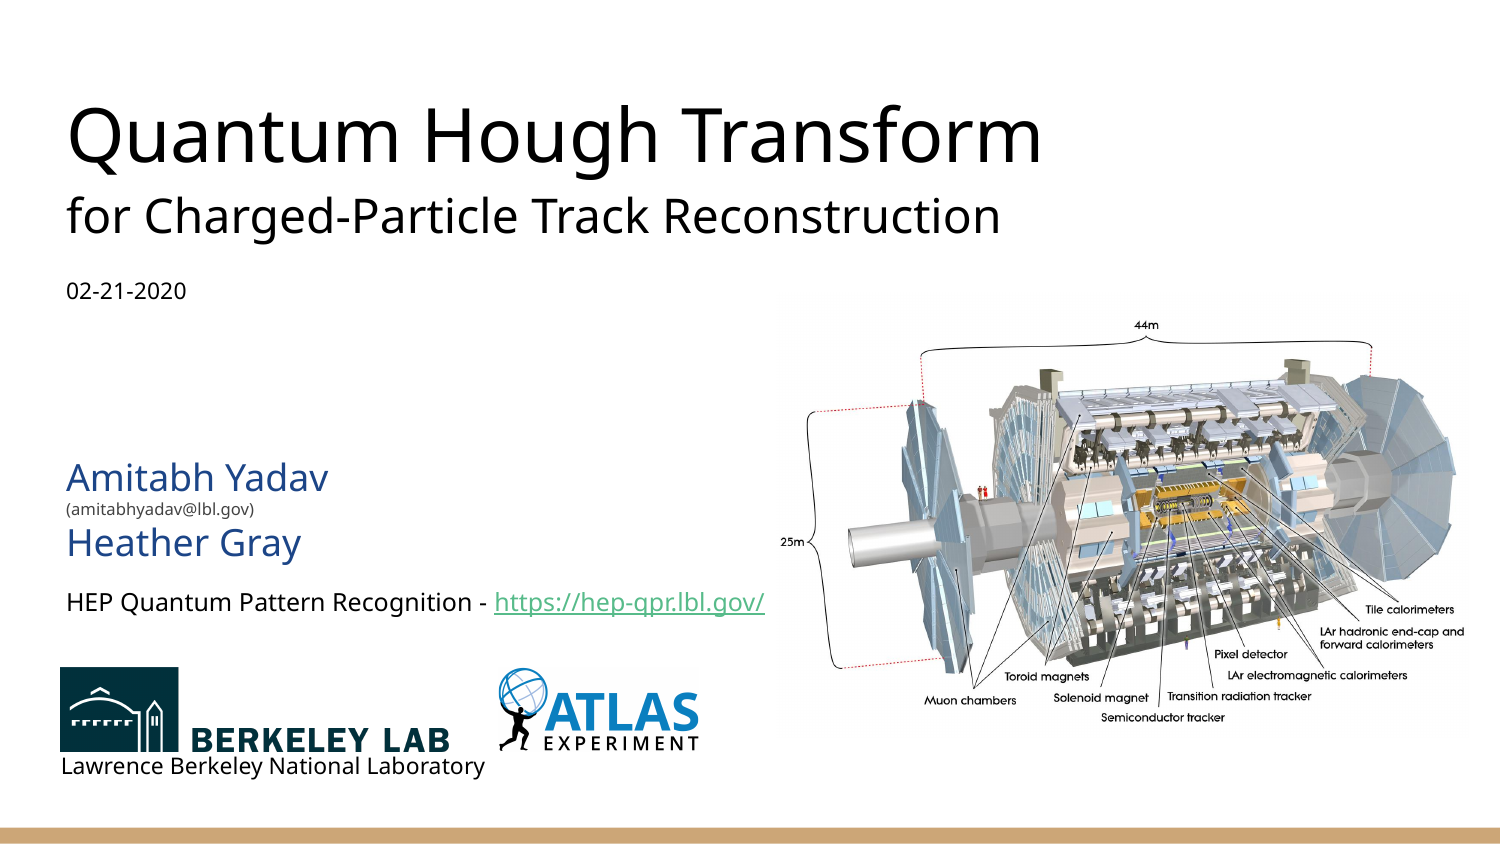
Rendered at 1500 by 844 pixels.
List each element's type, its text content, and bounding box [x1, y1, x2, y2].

picture [776, 291, 1470, 738]
subtitle Amitabh Yadav (amitabhyadav@lbl.gov) Heather Gray HEP Quantum Pattern Recognition - https://hep-qpr.lbl.gov/ [51, 438, 771, 668]
text_box Lawrence Berkeley National Laboratory [45, 737, 518, 791]
picture [158, 707, 162, 752]
picture [498, 667, 699, 752]
picture [435, 742, 443, 747]
picture [245, 743, 251, 752]
title Quantum Hough Transform for Charged-Particle Track Reconstruction 02-21-2020 [51, 20, 1449, 358]
picture [91, 688, 109, 694]
picture [147, 707, 151, 752]
picture [270, 744, 276, 752]
picture [179, 667, 449, 752]
picture [70, 698, 140, 752]
